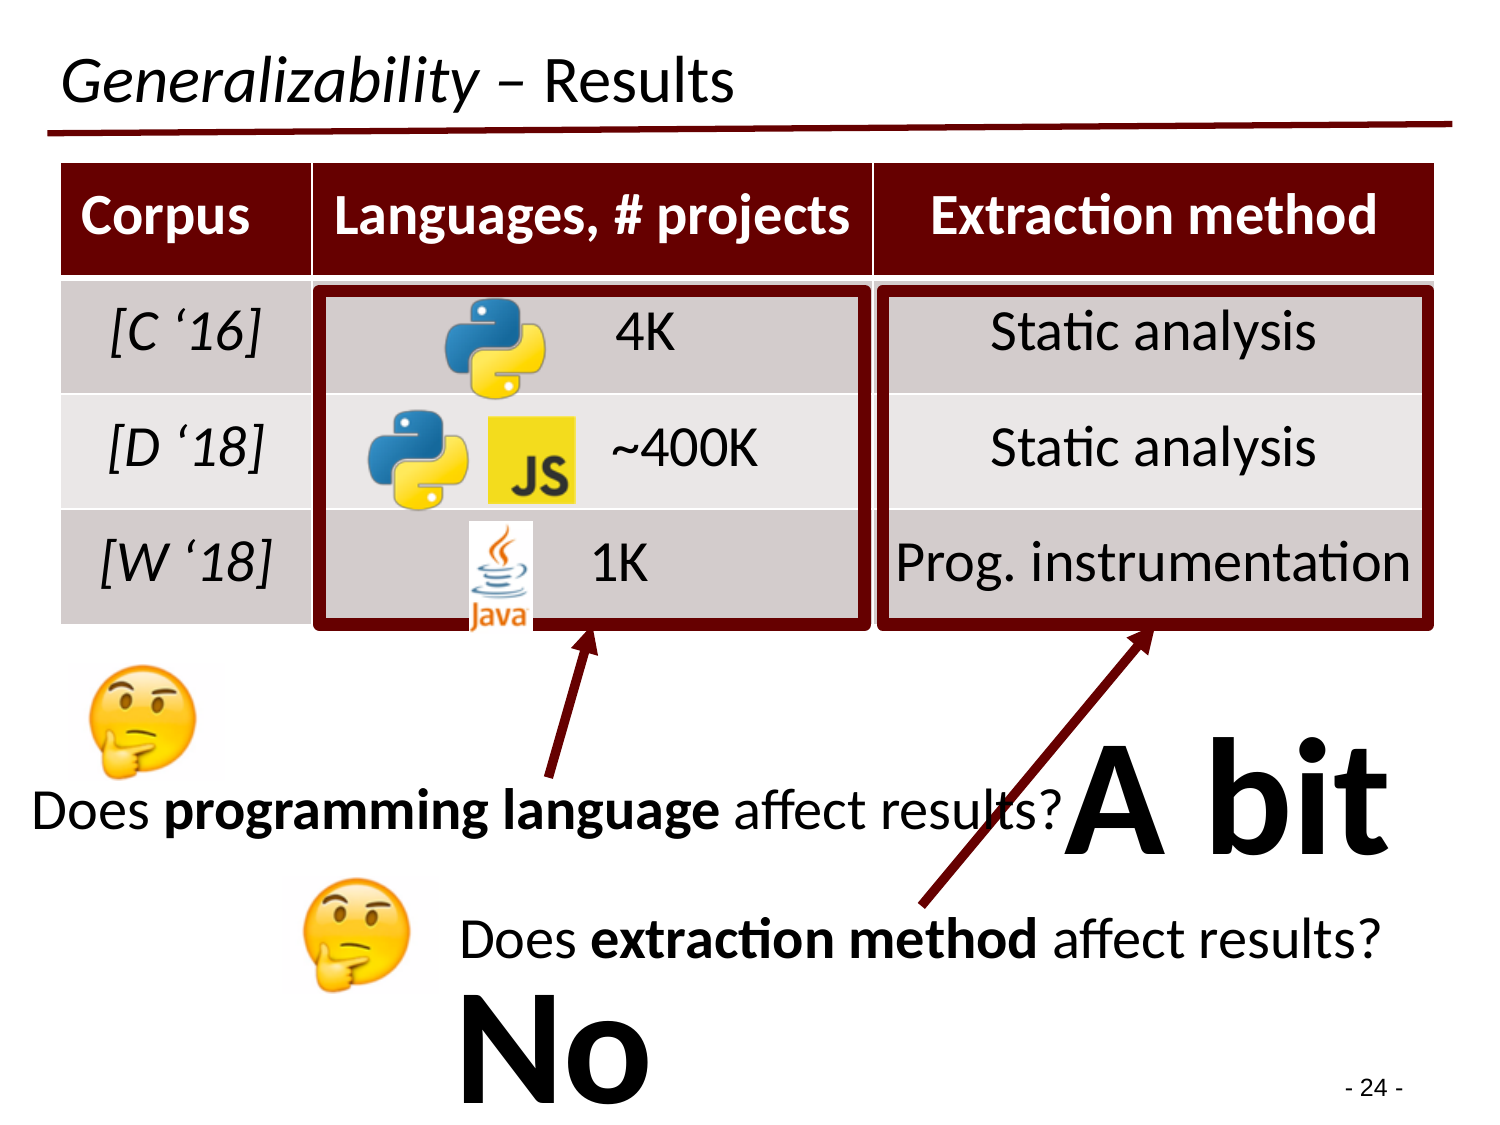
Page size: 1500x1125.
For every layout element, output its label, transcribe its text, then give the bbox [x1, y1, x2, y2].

table_header Extraction method [874, 163, 1434, 275]
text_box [282, 290, 1429, 994]
title Generalizability – Results [45, 19, 1429, 125]
table_cell 4K [313, 281, 872, 288]
table_header Corpus [61, 163, 311, 275]
table_cell Static analysis [874, 281, 1434, 288]
table_cell [C ‘16] [61, 281, 311, 289]
picture [488, 416, 577, 504]
text_box No [439, 1002, 669, 1125]
table_header Languages, # projects [313, 163, 872, 275]
picture [469, 520, 533, 634]
picture [361, 290, 553, 517]
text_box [9, 290, 1087, 851]
